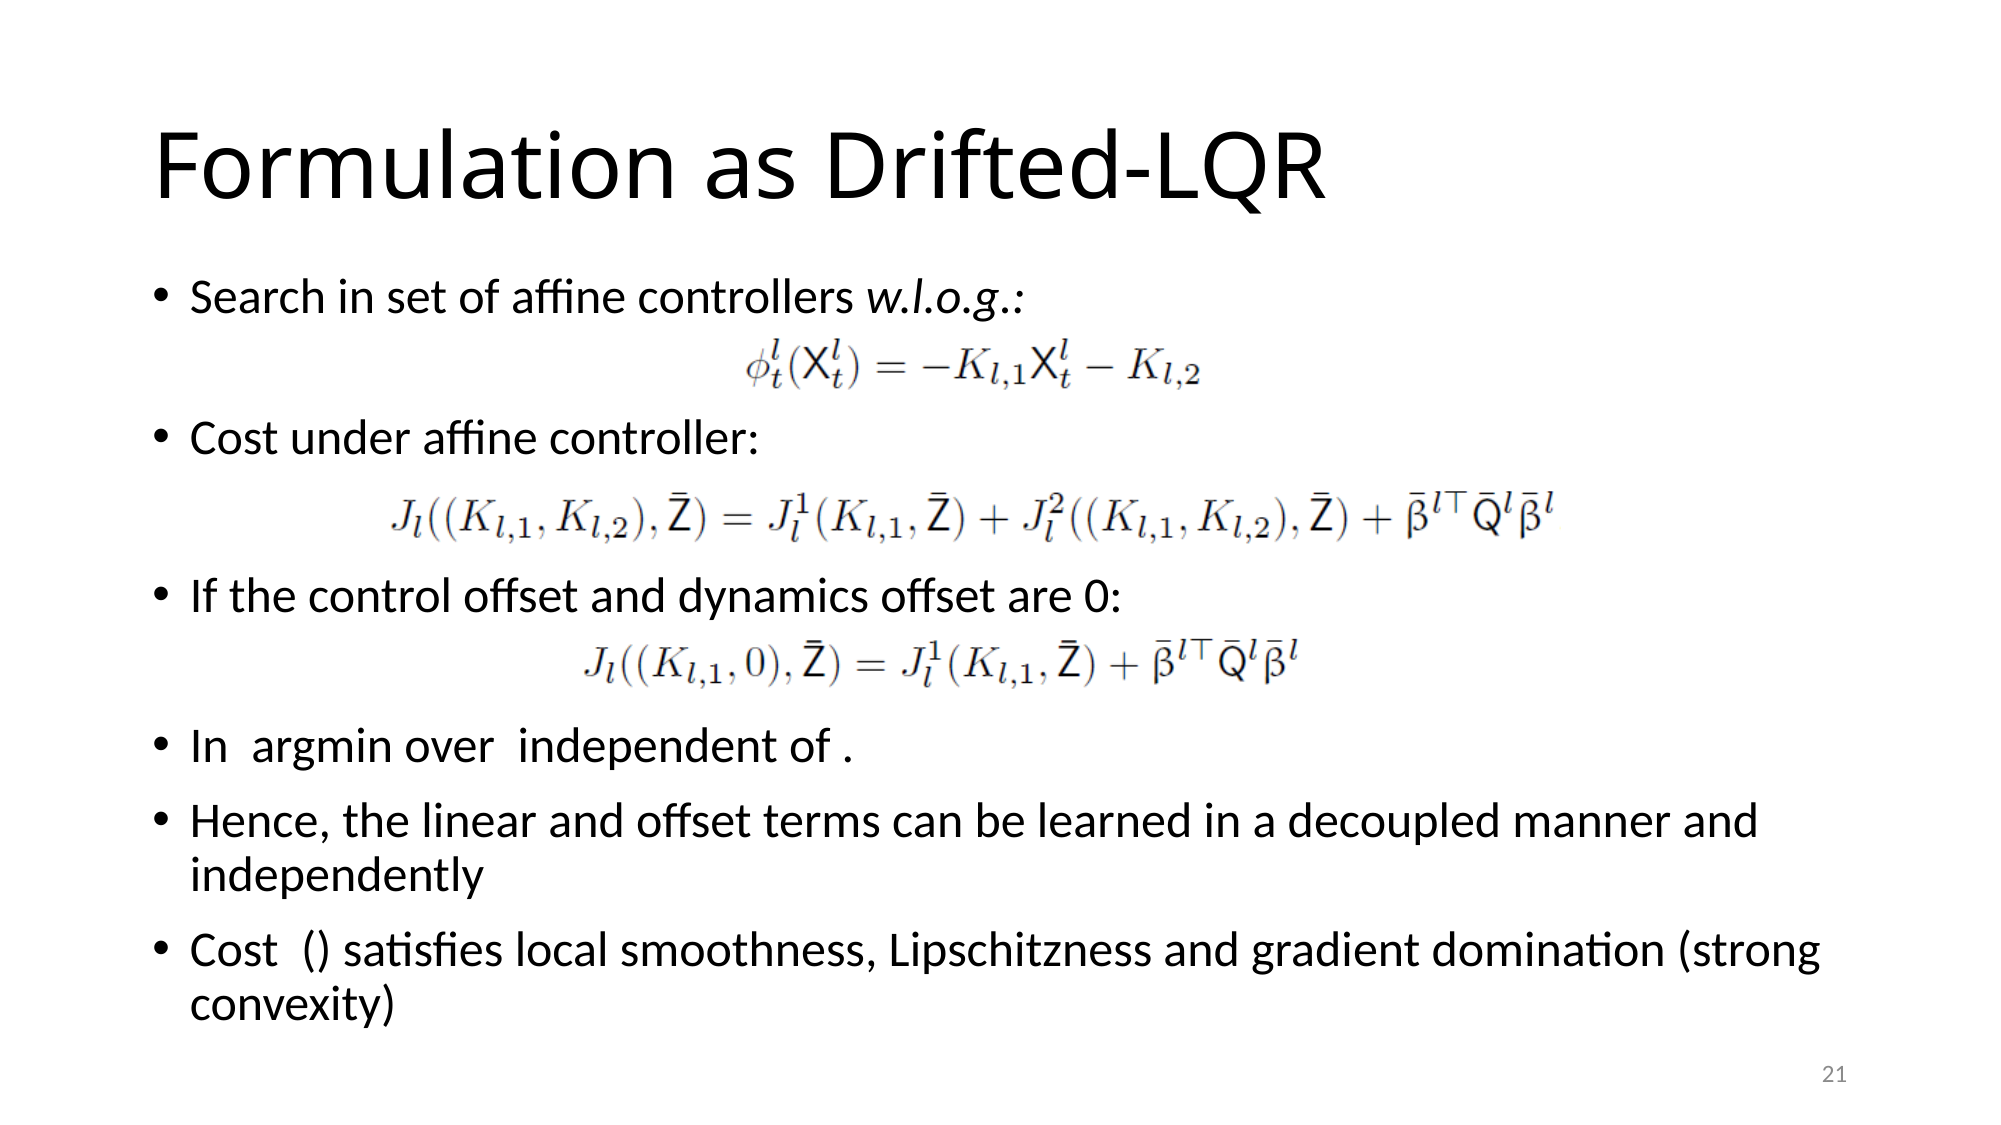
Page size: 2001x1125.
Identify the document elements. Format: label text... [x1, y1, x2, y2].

picture [579, 634, 1301, 693]
picture [744, 333, 1205, 397]
slide_number 21 [1412, 1042, 1863, 1103]
title Formulation as Drifted-LQR [137, 59, 1863, 278]
picture [389, 490, 1561, 548]
